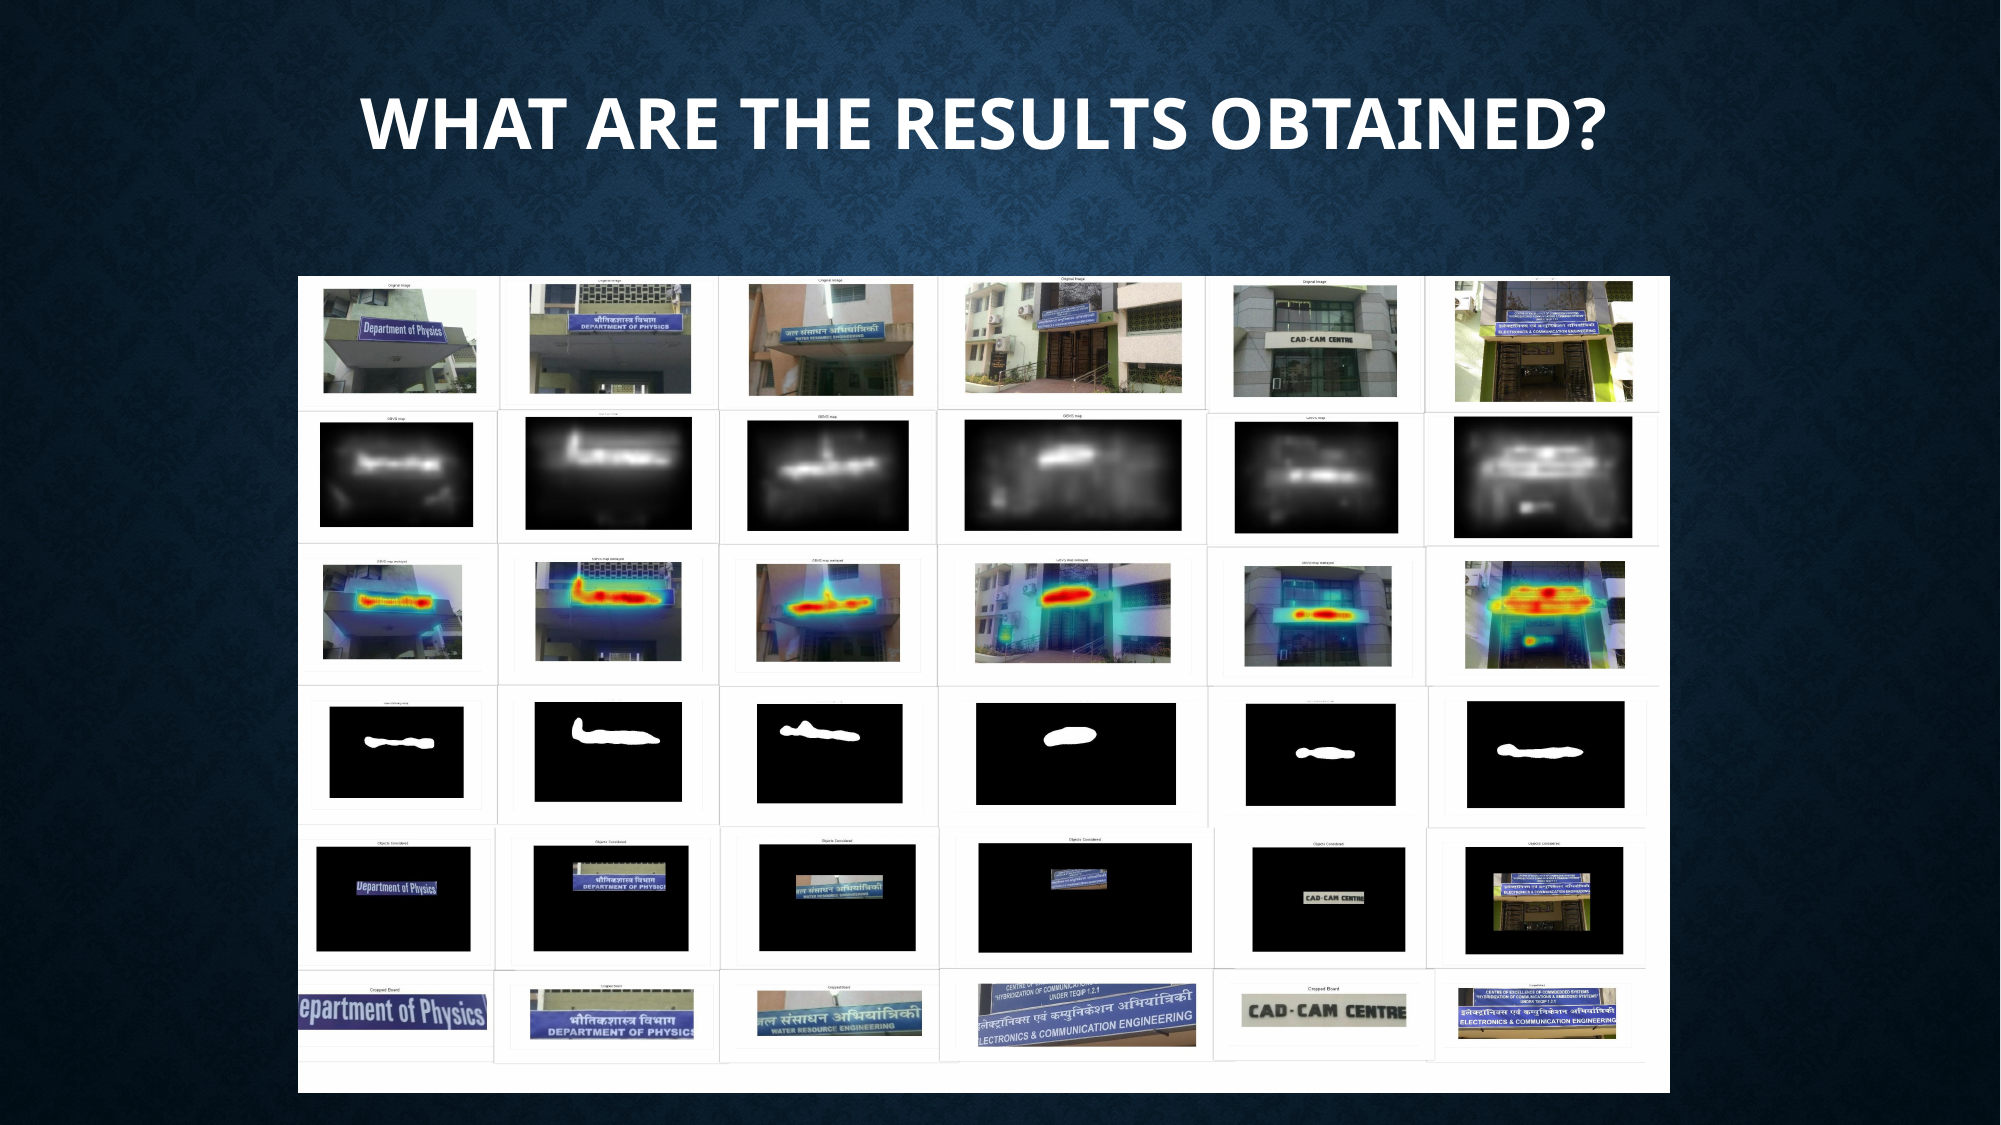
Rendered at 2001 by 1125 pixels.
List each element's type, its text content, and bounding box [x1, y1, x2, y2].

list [298, 275, 1671, 1093]
title What are the results obtained? [135, 17, 1834, 236]
